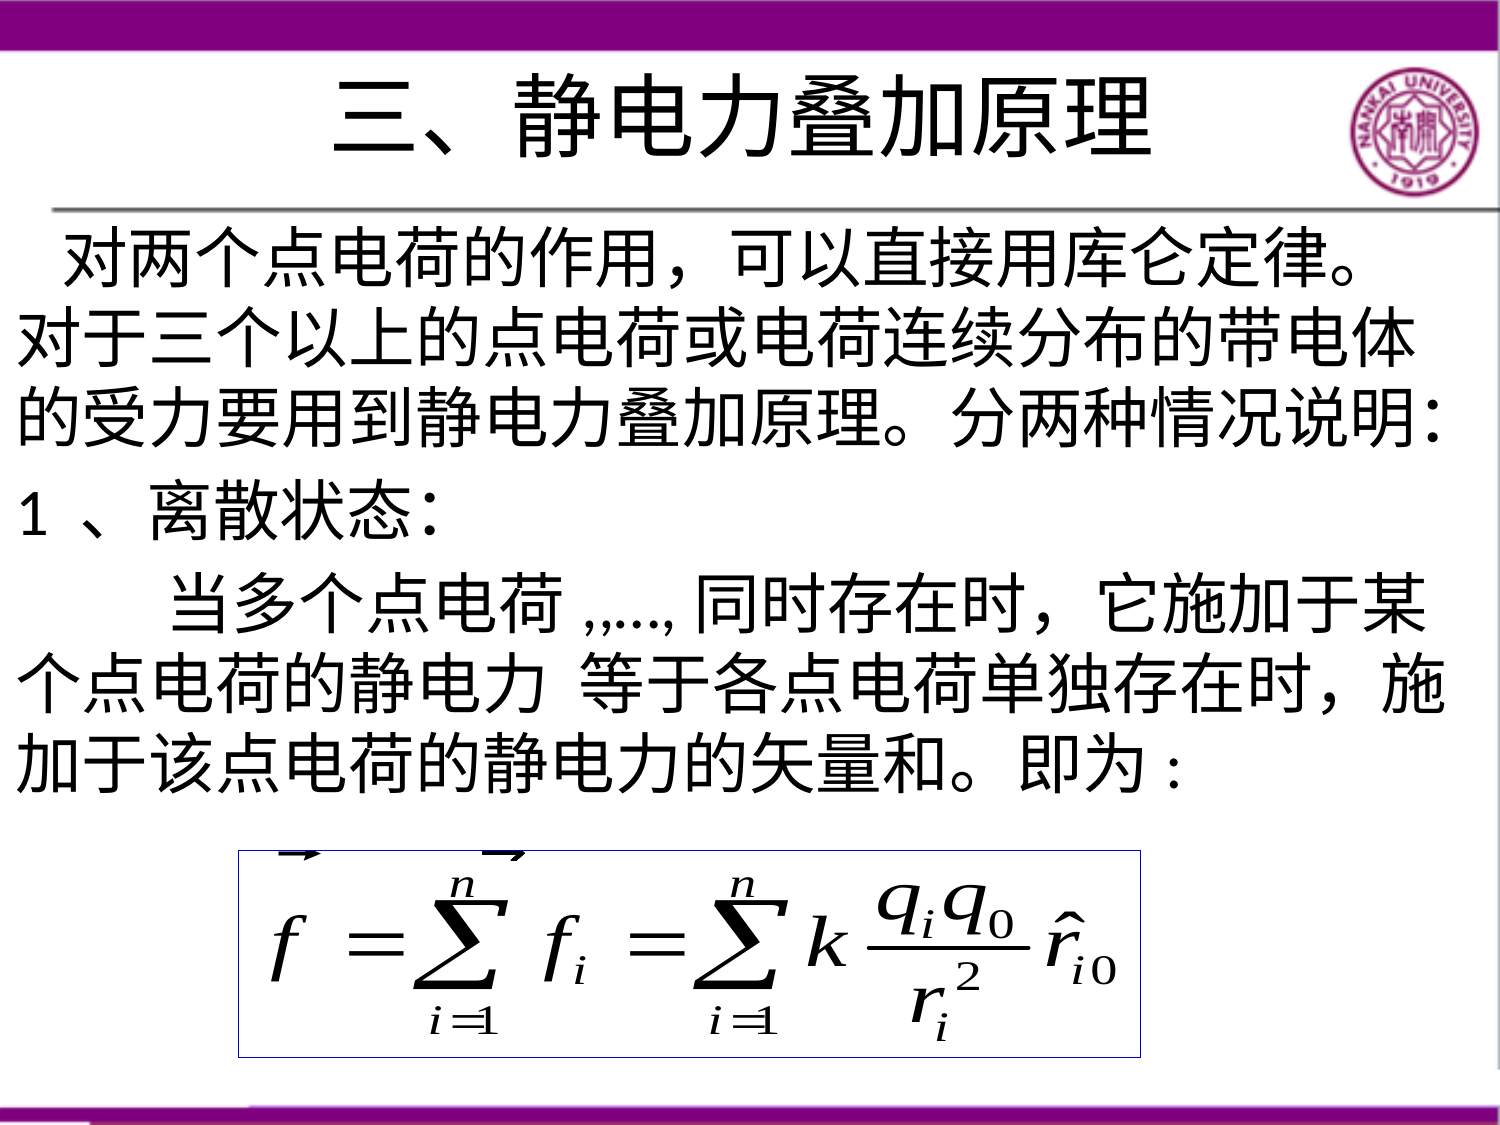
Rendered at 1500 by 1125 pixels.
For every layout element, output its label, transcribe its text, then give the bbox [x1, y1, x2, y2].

picture [0, 0, 1500, 1125]
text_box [238, 850, 1141, 1057]
title 三、静电力叠加原理 [0, 19, 1483, 209]
